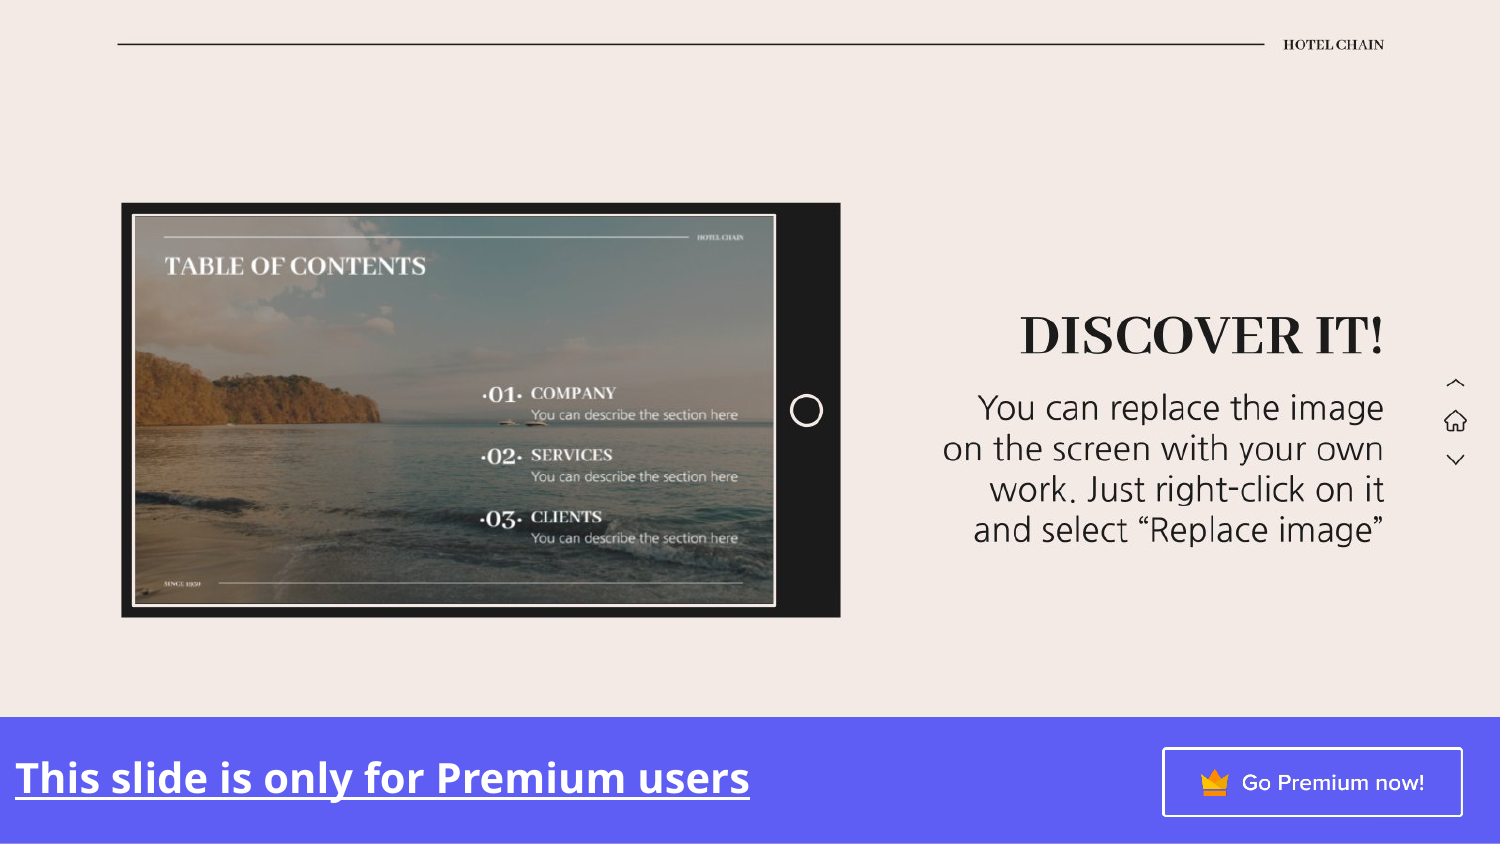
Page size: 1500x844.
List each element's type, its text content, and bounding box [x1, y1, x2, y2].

picture [1162, 747, 1463, 817]
text_box This slide is only for Premium users [0, 717, 1500, 844]
picture [0, 0, 1500, 717]
